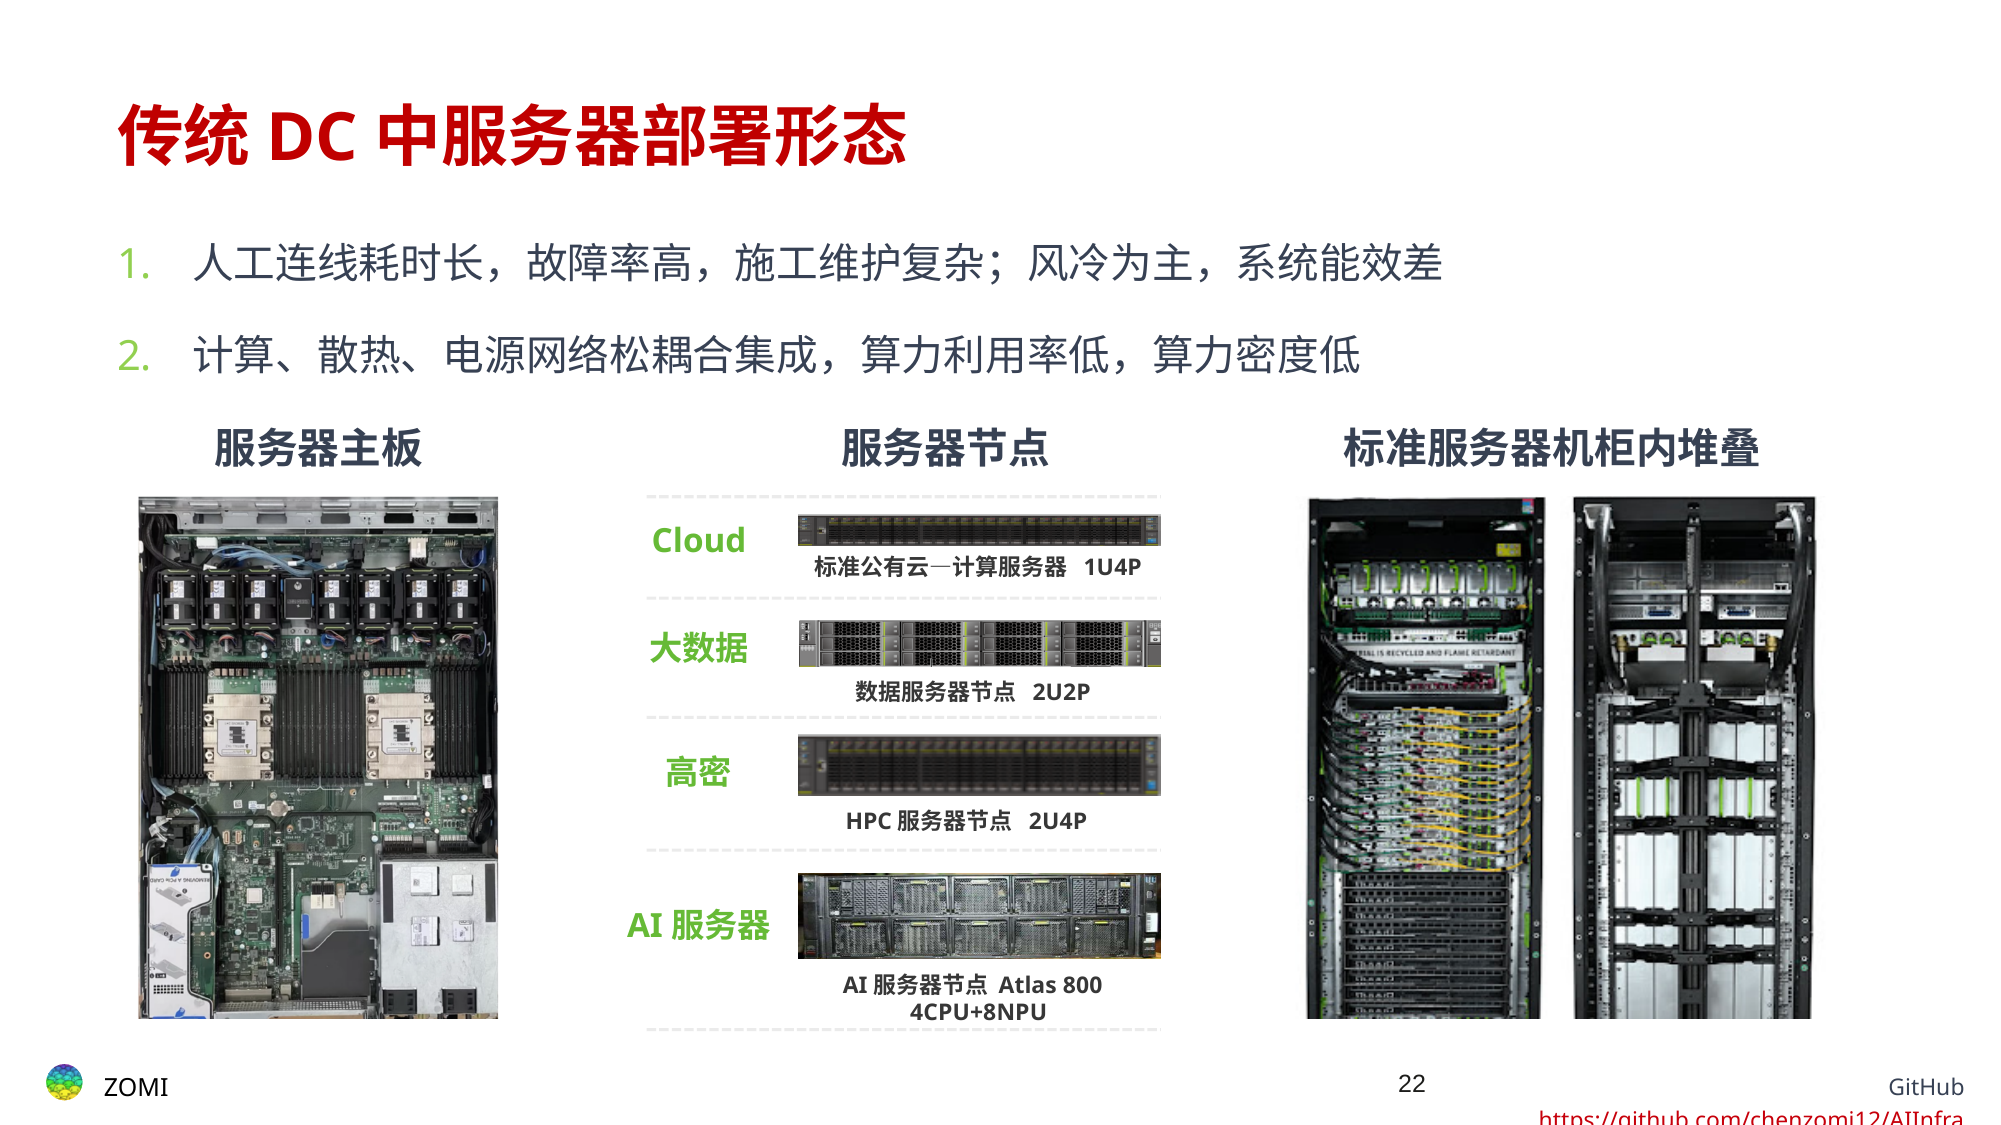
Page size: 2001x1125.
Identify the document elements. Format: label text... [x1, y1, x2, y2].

text_box [70, 37, 2001, 128]
picture [47, 1065, 82, 1100]
picture [798, 619, 1161, 667]
text_box 标准公有云—计算服务器 1U4P [814, 554, 1143, 581]
text_box 标准服务器机柜内堆叠 [1270, 413, 1835, 479]
text_box 高密 [637, 751, 761, 791]
list 人工连线耗时长，故障率高，施工维护复杂；风冷为主，系统能效差 计算、散热、电源网络松耦合集成，算力利用率低，算力密度低 [102, 204, 1901, 1043]
text_box AI服务器 [622, 904, 775, 945]
picture [798, 872, 1161, 959]
text_box 服务器主板 [111, 413, 527, 479]
text_box Cloud [637, 519, 761, 560]
picture [798, 734, 1161, 797]
text_box HPC服务器节点 2U4P [845, 806, 1088, 835]
picture [1270, 495, 1835, 1019]
title 传统DC中服务器部署形态 [102, 128, 1901, 183]
text_box AI服务器节点 Atlas 800 4CPU+8NPU [842, 970, 1115, 1026]
text_box 大数据 [637, 626, 761, 667]
picture [57, 497, 581, 1019]
text_box 服务器节点 [738, 413, 1153, 479]
picture [798, 514, 1161, 546]
text_box 数据服务器节点 2U2P [855, 677, 1092, 706]
